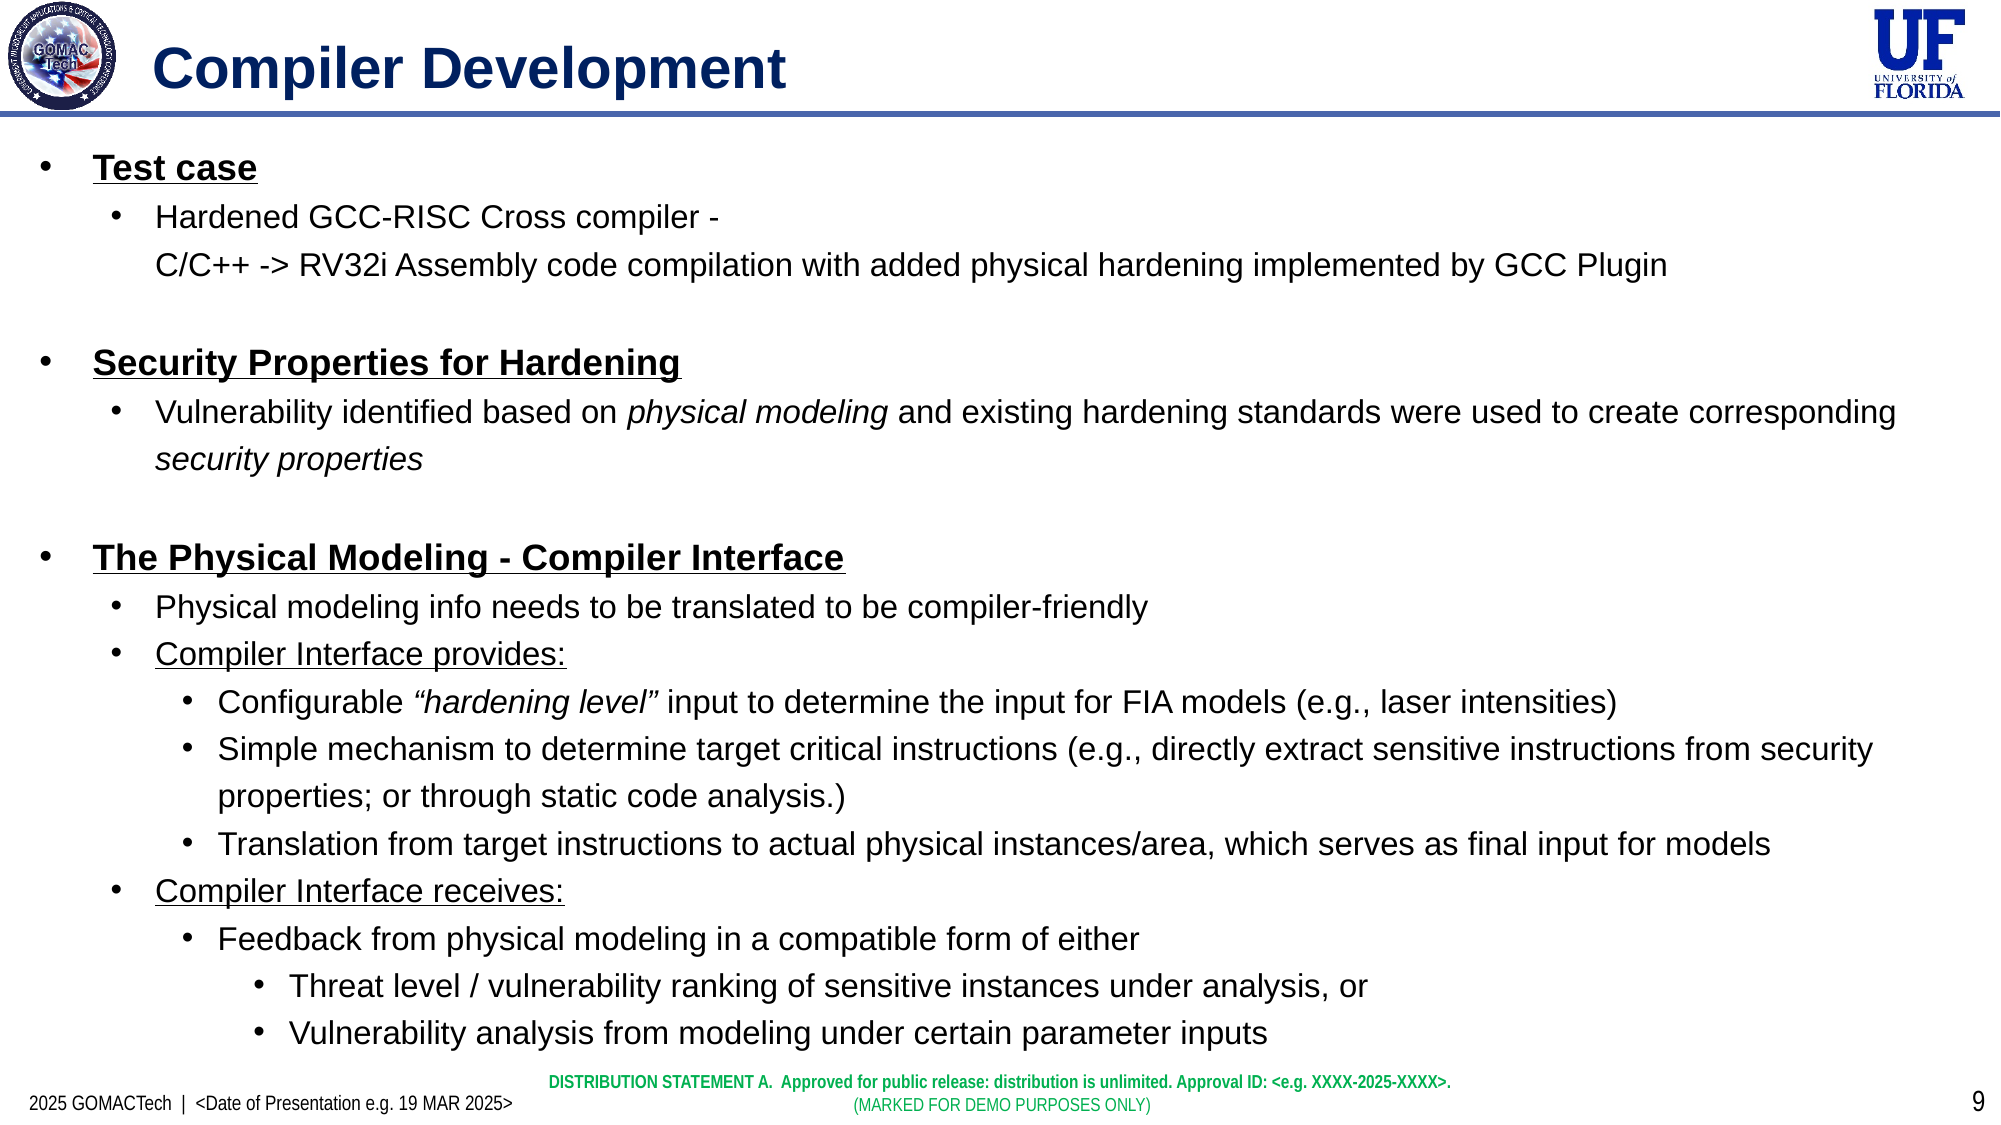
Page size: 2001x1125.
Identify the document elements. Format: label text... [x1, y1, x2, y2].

list Test case Hardened GCC-RISC Cross compiler - C/C++ -> RV32i Assembly code compilation with added physical hardening implemented by GCC Plugin Security Properties for Hardening Vulnerability identified based on physical modeling and existing hardening standards were used to create corresponding security properties The Physical Modeling - Compiler Interface Physical modeling info needs to be translated to be compiler-friendly Compiler Interface provides: Configurable “hardening level” input to determine the input for FIA models (e.g., laser intensities) Simple mechanism to determine target critical instructions (e.g., directly extract sensitive instructions from security properties; or through static code analysis.) Translation from target instructions to actual physical instances/area, which serves as final input for models Compiler Interface receives: Feedback from physical modeling in a compatible form of either Threat level / vulnerability ranking of sensitive instances under analysis, or Vulnerability analysis from modeling under certain parameter inputs [24, 127, 1976, 1062]
title Compiler Development [137, 3, 1698, 127]
picture [6, 0, 117, 111]
picture [1824, 0, 1996, 104]
